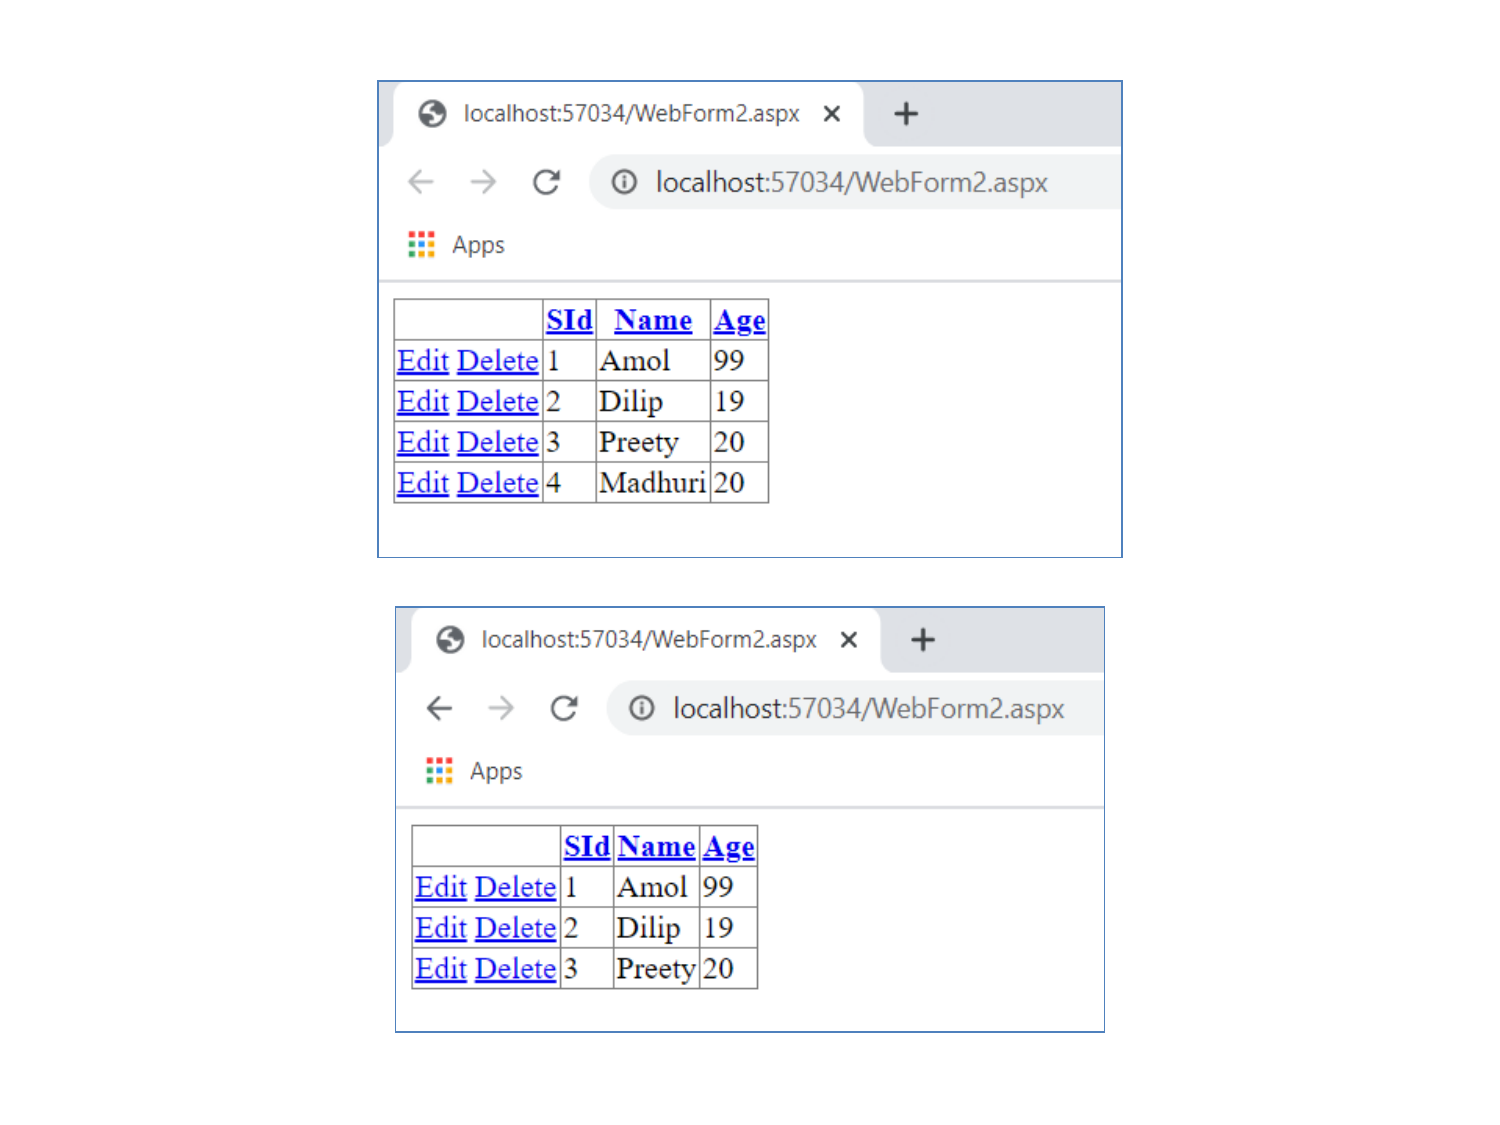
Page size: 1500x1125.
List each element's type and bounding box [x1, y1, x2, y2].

picture [395, 607, 1105, 1032]
picture [378, 81, 1122, 558]
